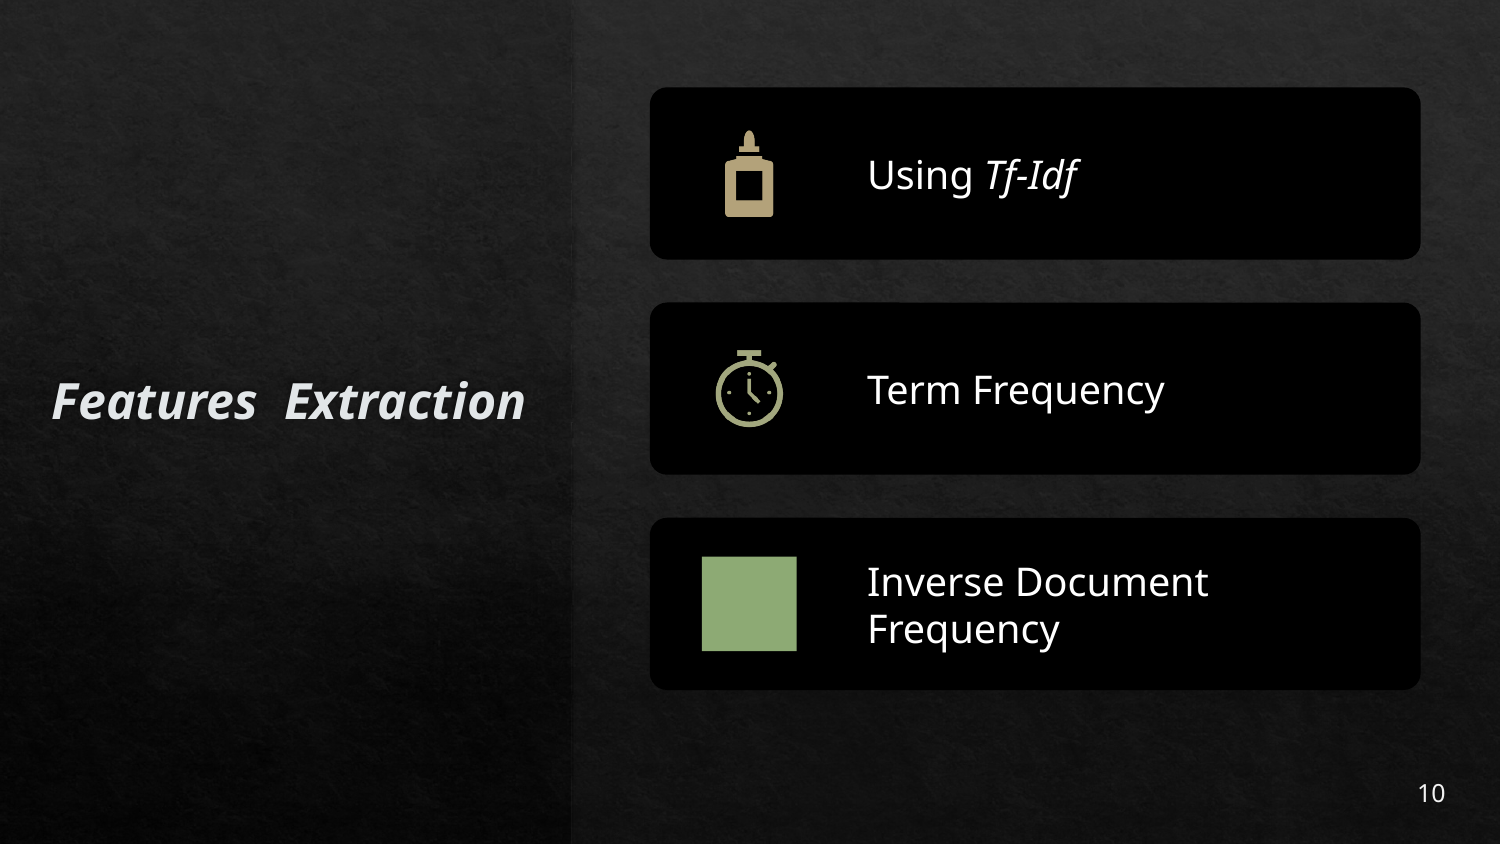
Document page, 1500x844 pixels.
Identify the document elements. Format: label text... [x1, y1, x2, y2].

title Features Extraction [40, 75, 565, 724]
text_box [649, 87, 1421, 691]
picture [0, 0, 1500, 844]
